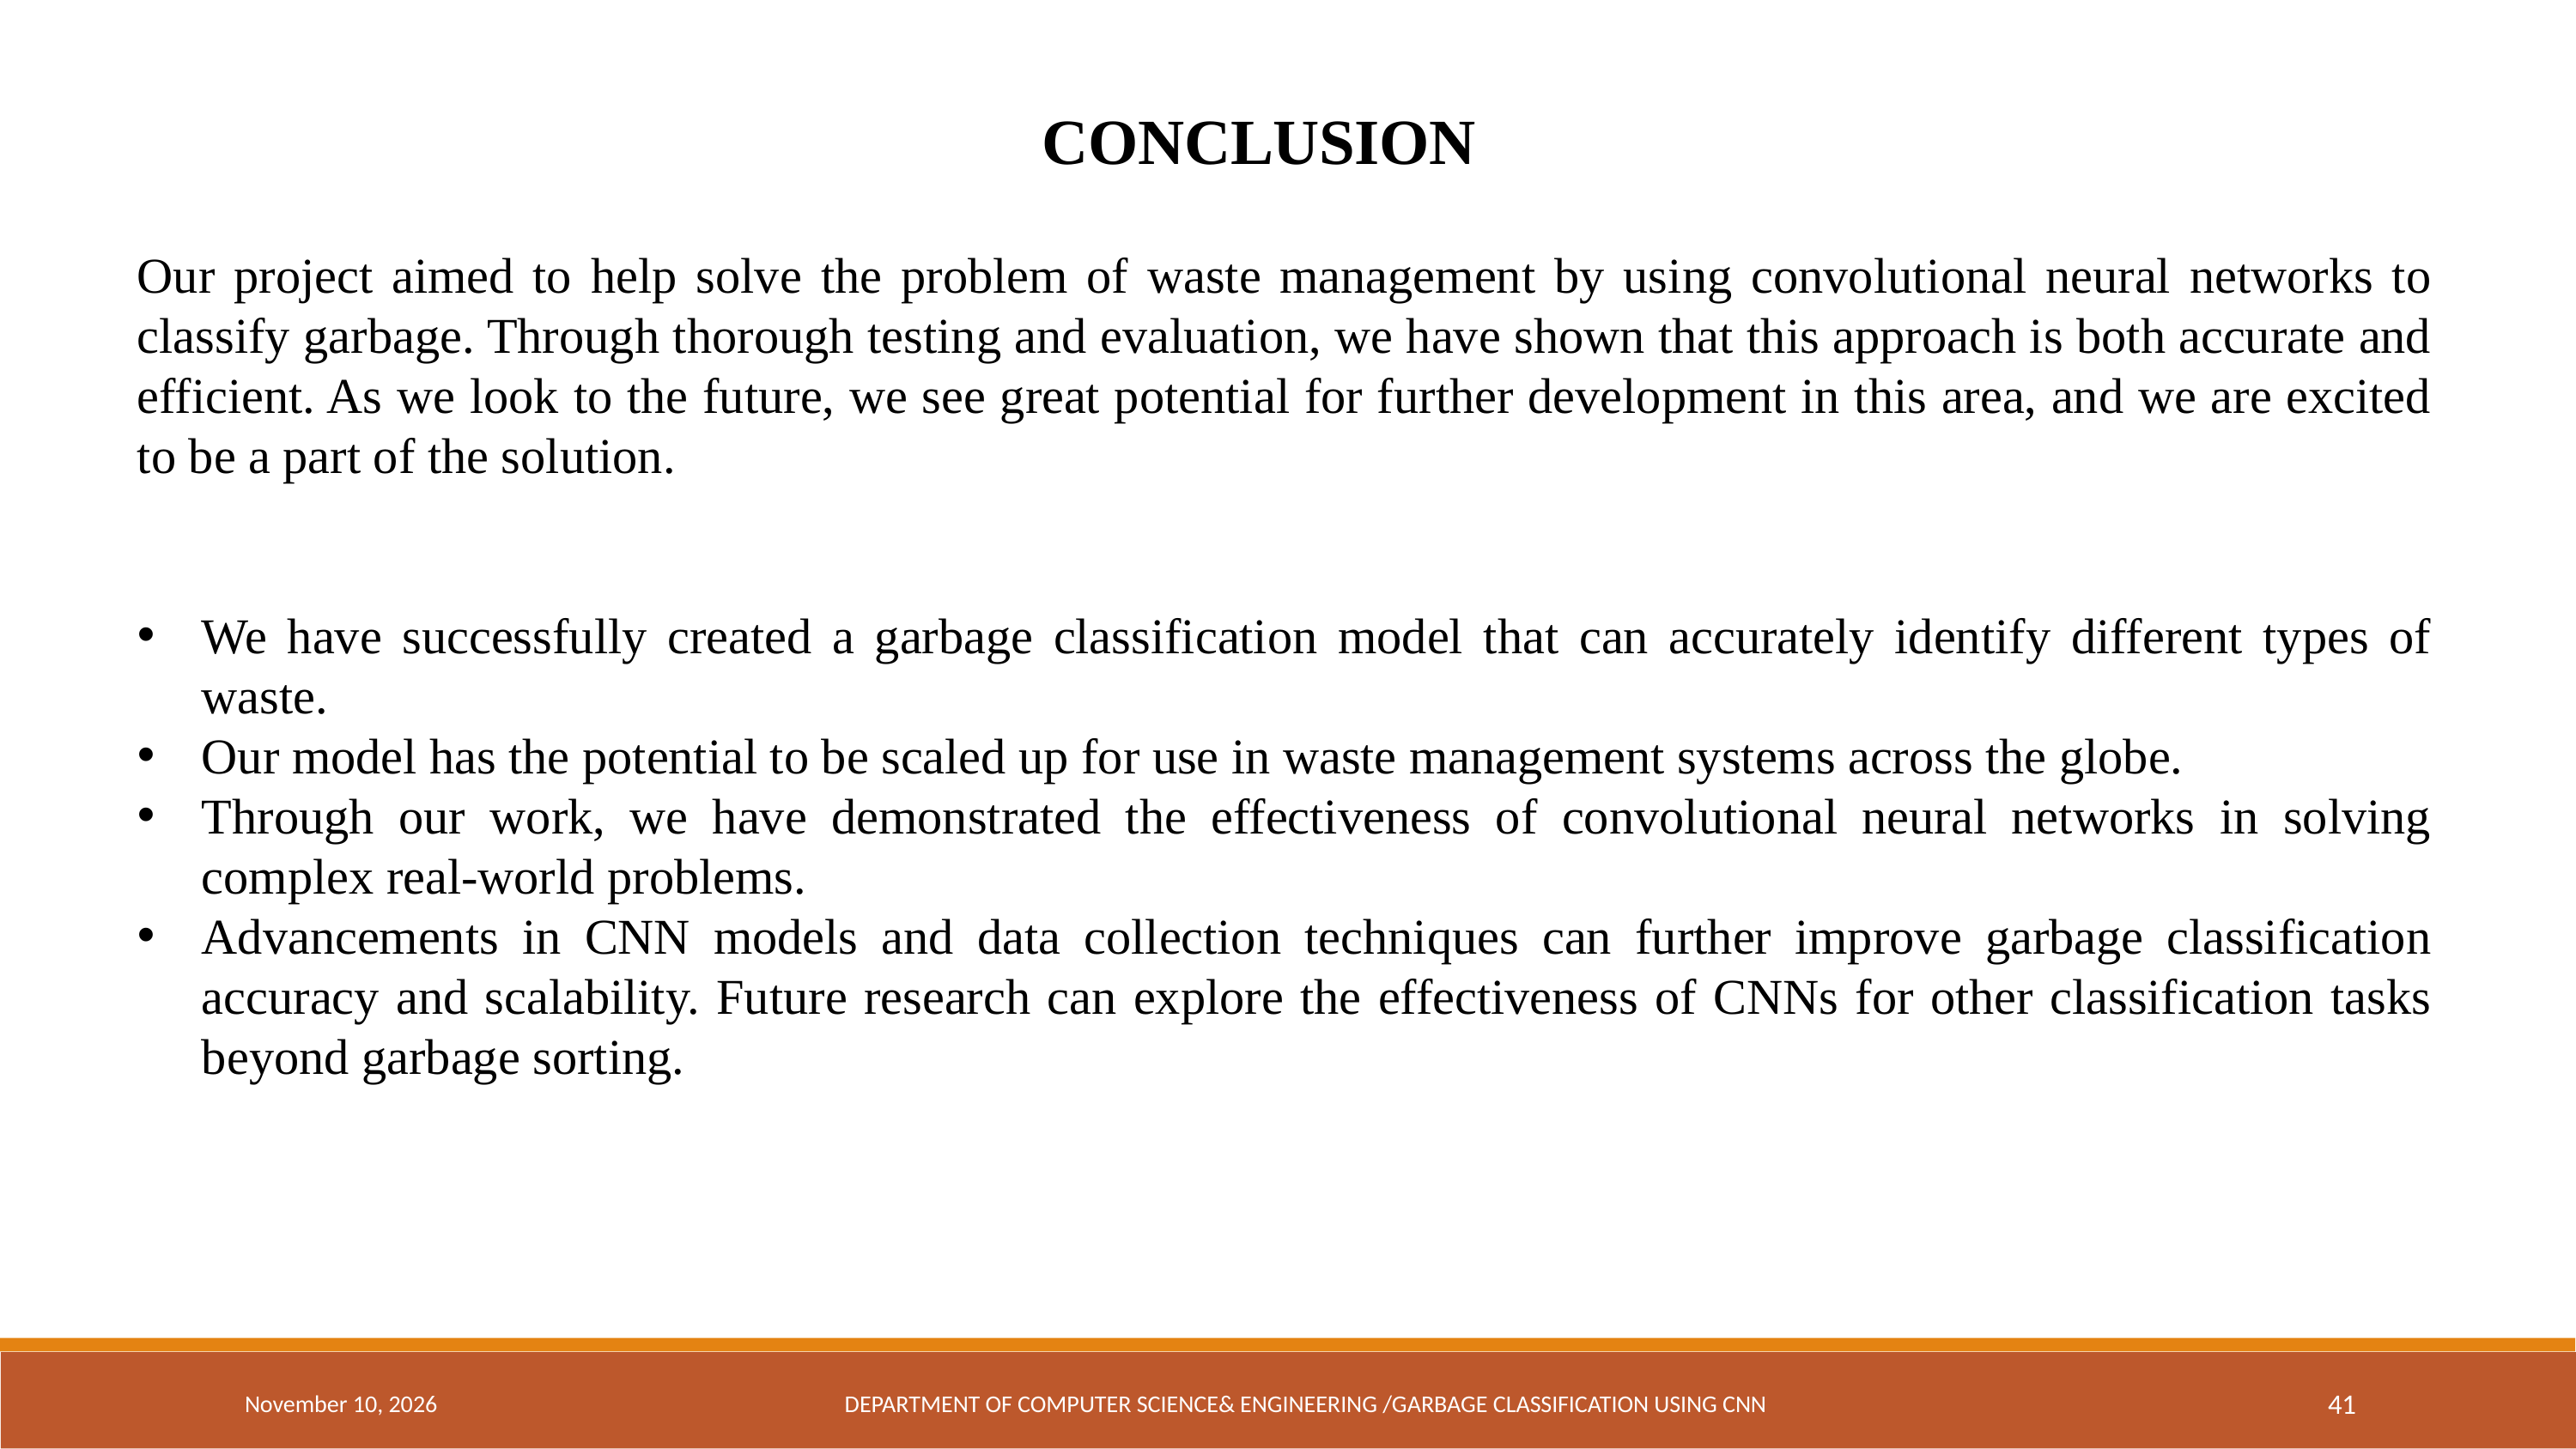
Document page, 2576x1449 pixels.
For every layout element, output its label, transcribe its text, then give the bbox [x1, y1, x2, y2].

slide_number 41 [2092, 1364, 2369, 1442]
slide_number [232, 1364, 755, 1442]
text_box CONCLUSION [1030, 93, 1489, 184]
footer DEPARTMENT OF COMPUTER SCIENCE& ENGINEERING /GARBAGE CLASSIFICATION USING CNN [779, 1364, 1834, 1442]
text_box Our project aimed to help solve the problem of waste management by using convolutional neural networks to classify garbage. Through thorough testing and evaluation, we have shown that this approach is both accurate and efficient. As we look to the future, we see great potential for further development in this area, and we are excited to be a part of the solution. We have successfully created a garbage classification model that can accurately identify different types of waste. Our model has the potential to be scaled up for use in waste management systems across the globe. Through our work, we have demonstrated the effectiveness of convolutional neural networks in solving complex real-world problems. Advancements in CNN models and data collection techniques can further improve garbage classification accuracy and scalability. Future research can explore the effectiveness of CNNs for other classification tasks beyond garbage sorting. [125, 237, 2445, 1211]
